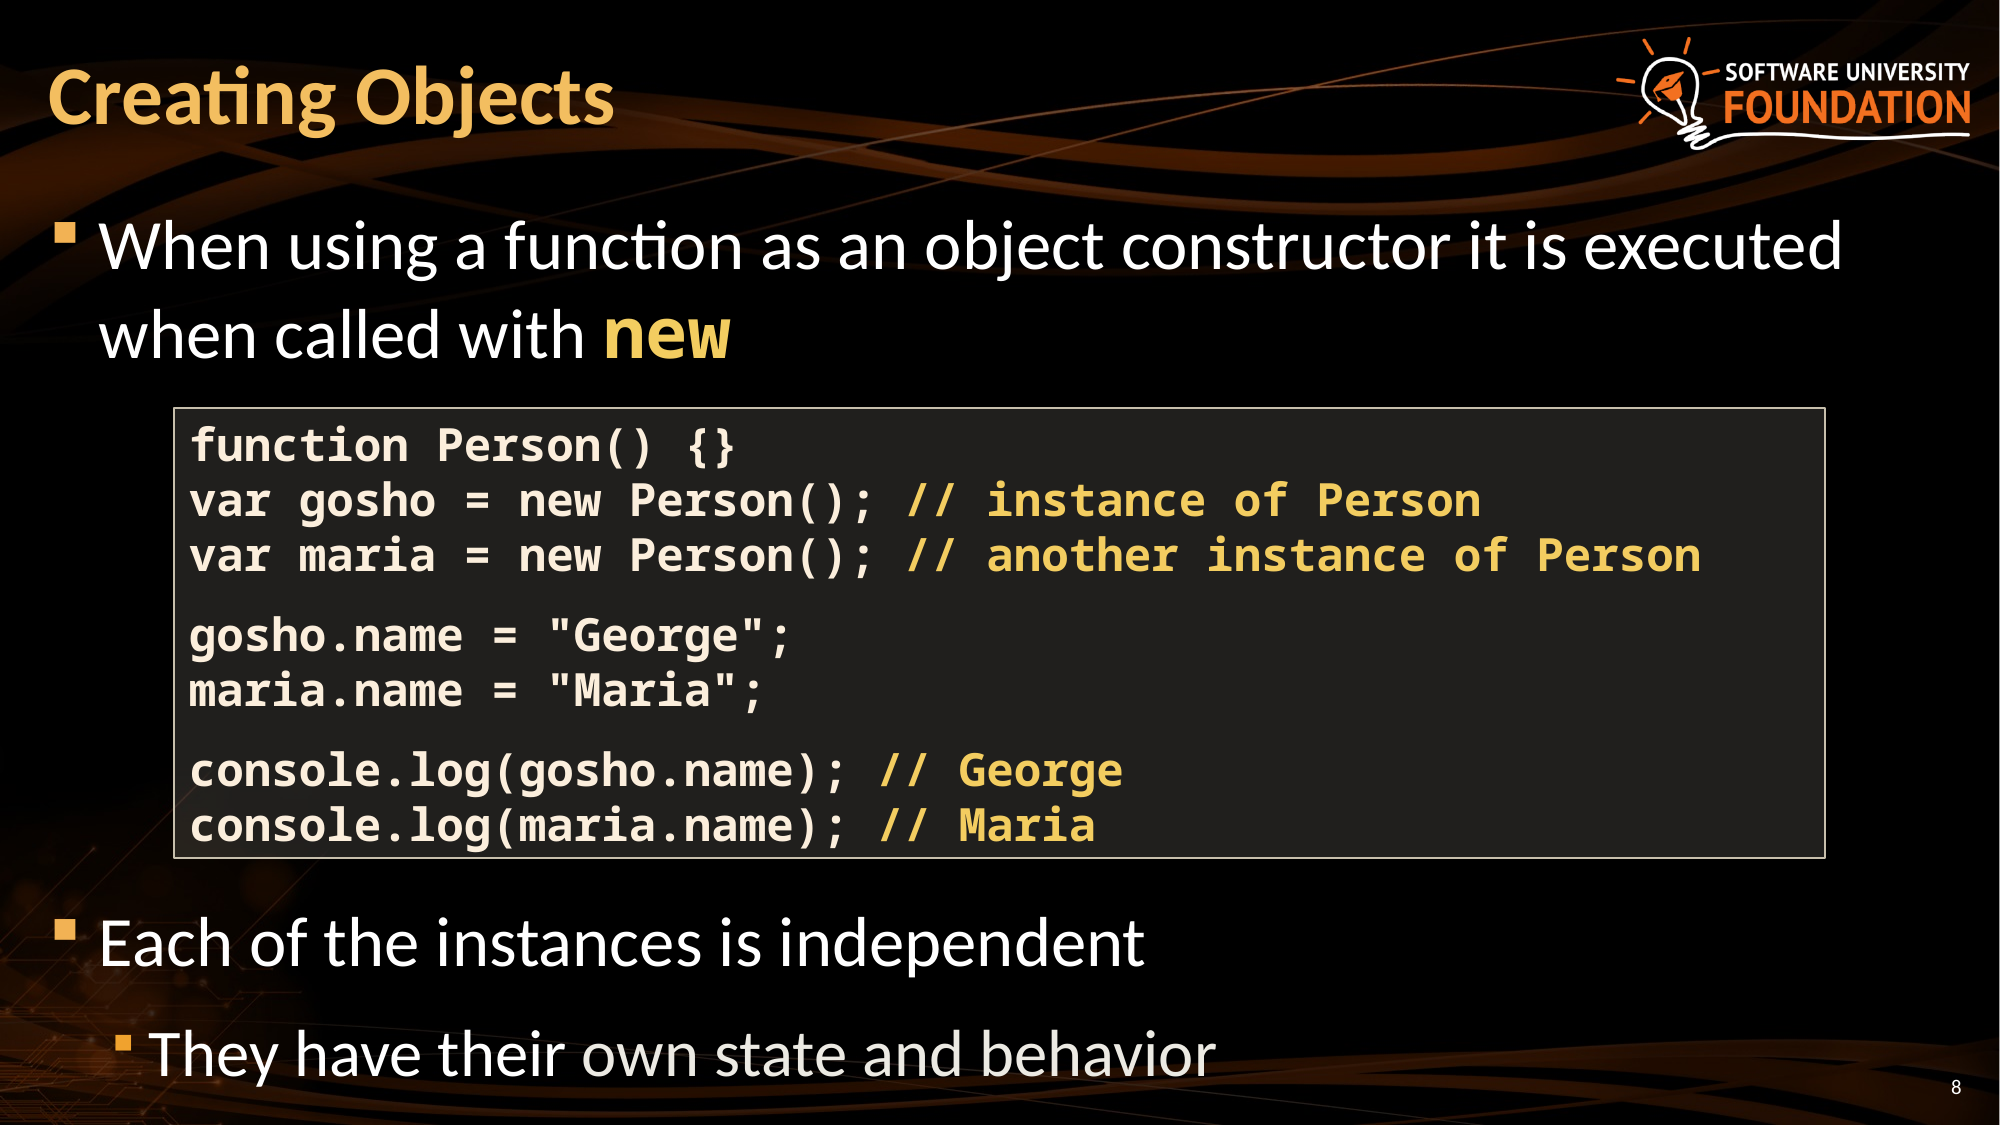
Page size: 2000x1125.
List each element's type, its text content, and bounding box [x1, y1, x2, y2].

text_box function Person() {} var gosho = new Person(); // instance of Person var maria = new Person(); // another instance of Person gosho.name = "George"; maria.name = "Maria"; console.log(gosho.name); // George console.log(maria.name); // Maria [174, 408, 1825, 858]
picture [0, 0, 2000, 1125]
list When using a function as an object constructor it is executed when called with new Each of the instances is independent They have their own state and behavior [31, 188, 1968, 1103]
slide_number 8 [1897, 1070, 1968, 1103]
title Creating Objects [30, 6, 1602, 189]
